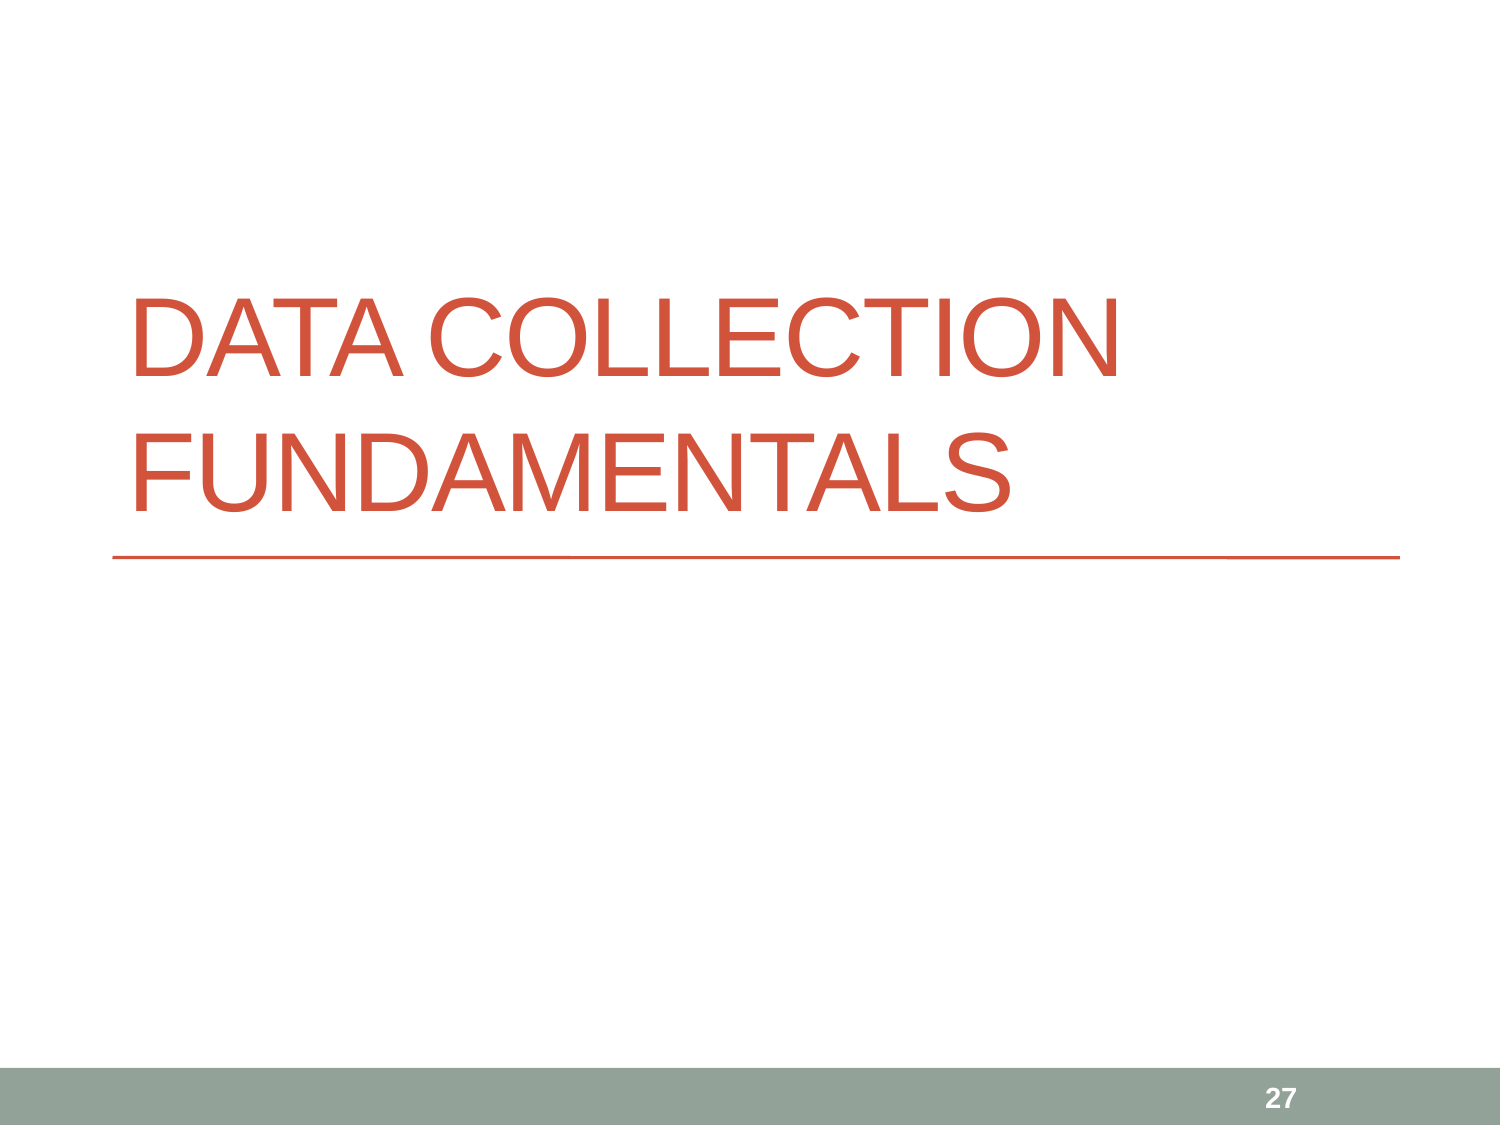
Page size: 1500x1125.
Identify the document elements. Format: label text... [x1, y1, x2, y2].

slide_number 27 [1250, 1069, 1425, 1124]
title Data Collection fundamentals [112, 224, 1400, 542]
